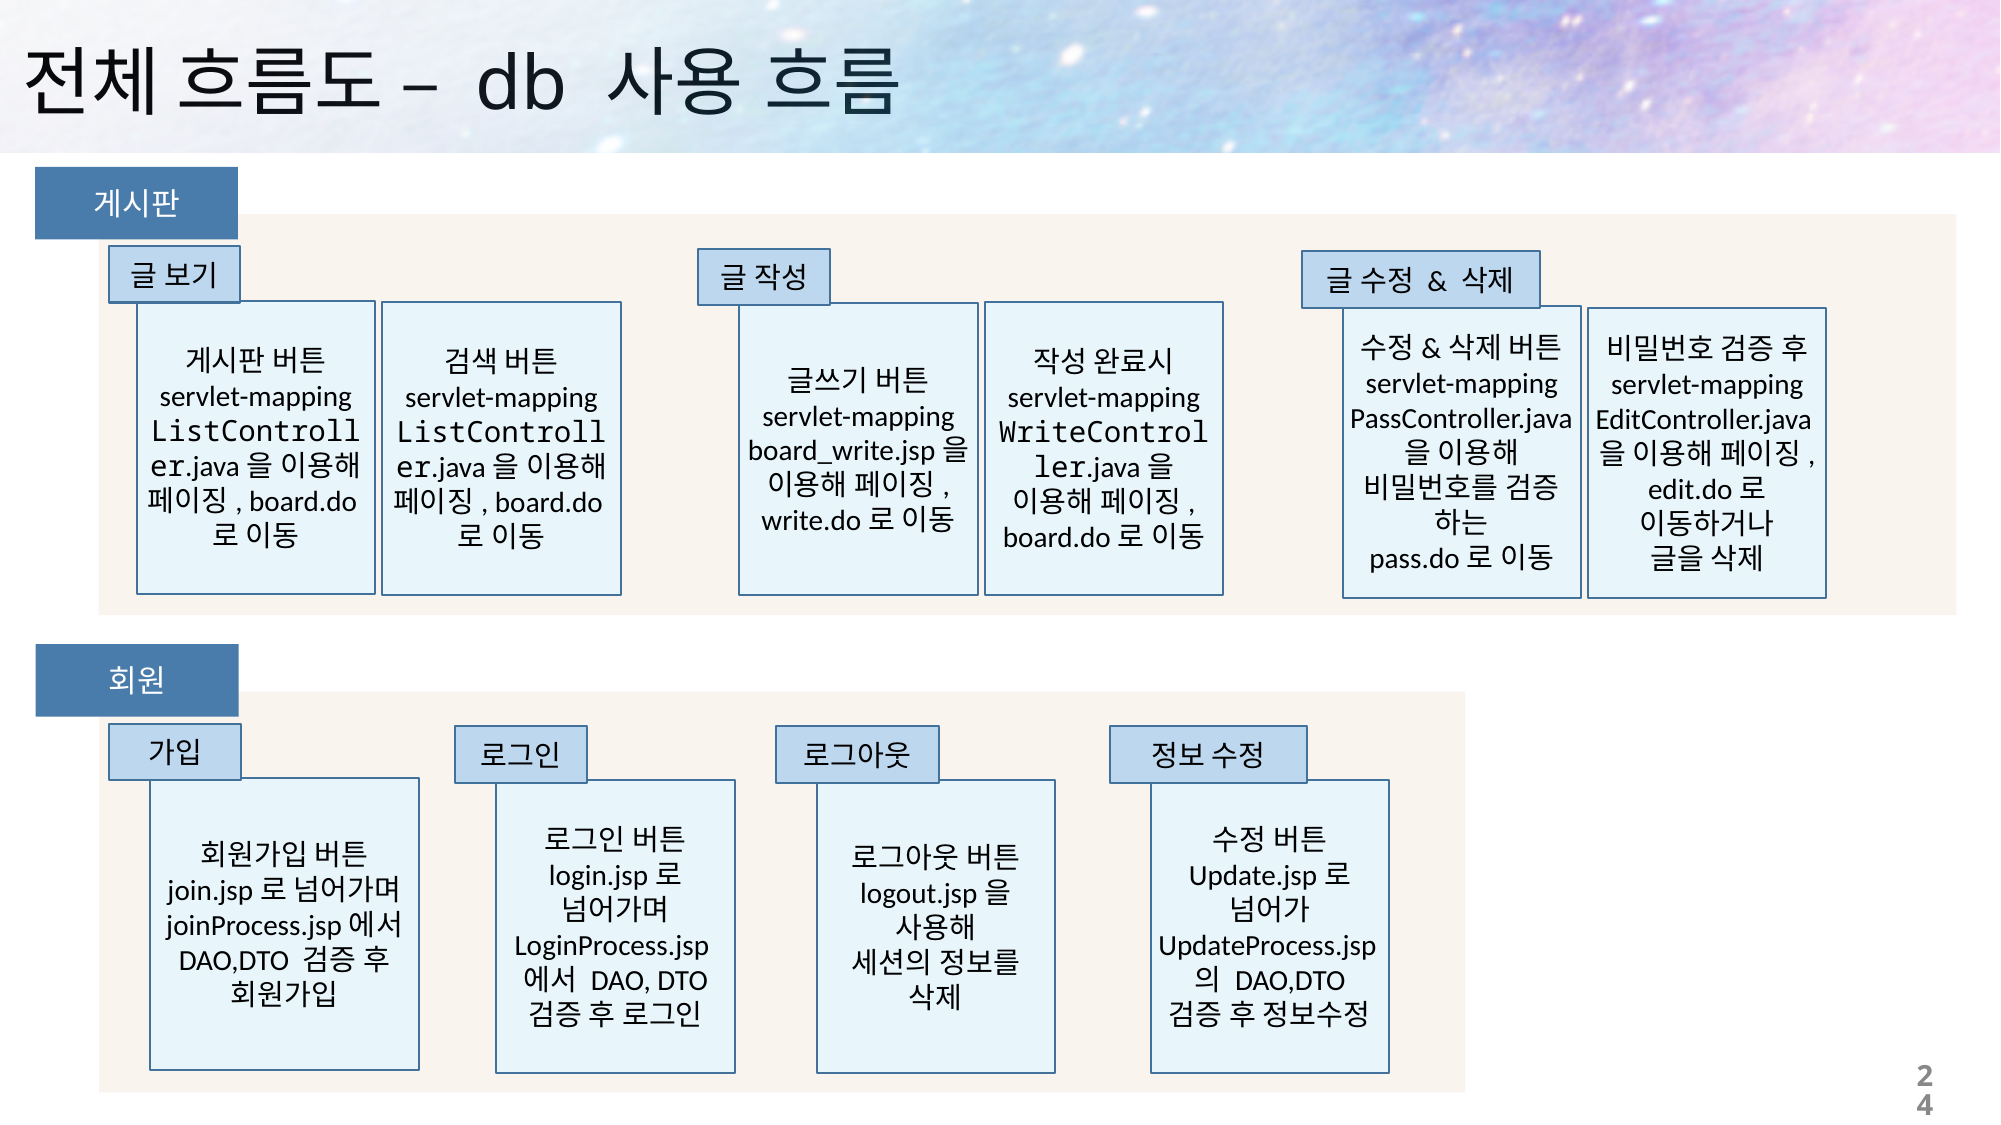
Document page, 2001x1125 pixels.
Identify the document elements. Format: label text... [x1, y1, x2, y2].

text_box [1109, 726, 1390, 1074]
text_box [35, 643, 1466, 1093]
picture [0, 0, 2000, 154]
slide_number 24 [1908, 1051, 1958, 1103]
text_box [1301, 251, 1827, 599]
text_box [34, 166, 1957, 616]
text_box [698, 248, 1224, 596]
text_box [775, 726, 1056, 1074]
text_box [108, 723, 420, 1071]
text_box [455, 726, 735, 1074]
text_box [108, 245, 376, 594]
